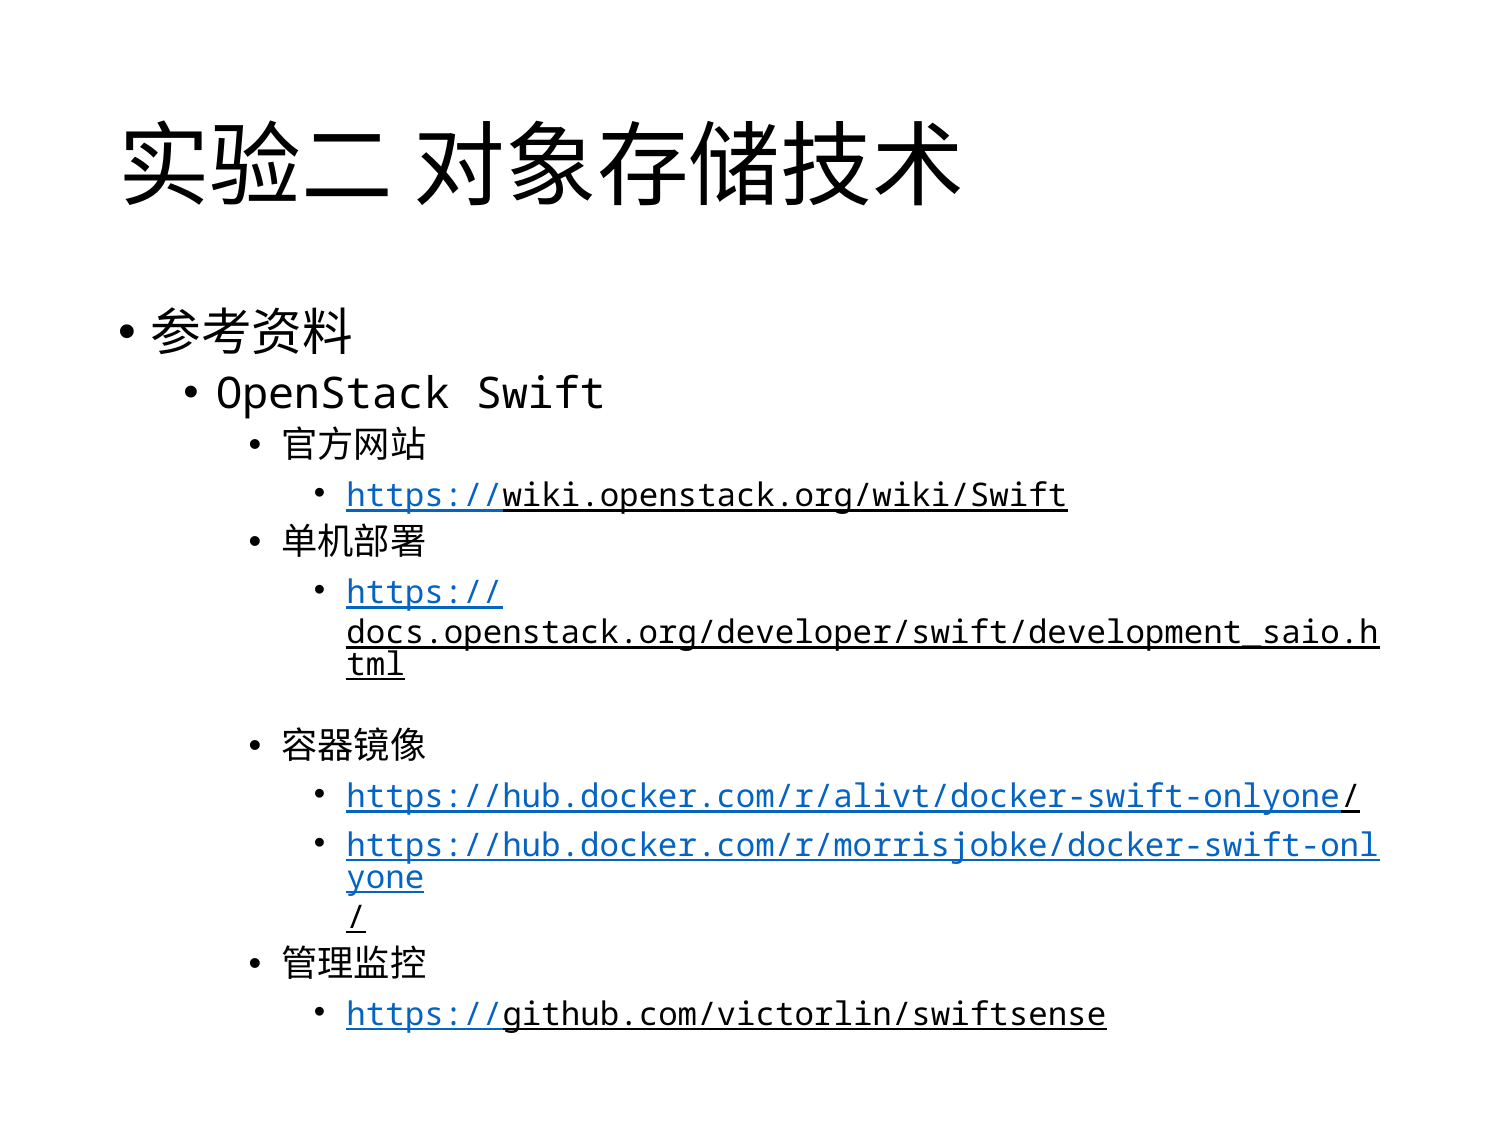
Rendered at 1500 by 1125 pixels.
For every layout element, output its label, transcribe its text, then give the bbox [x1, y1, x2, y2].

list 参考资料 OpenStack Swift 官方网站 https://wiki.openstack.org/wiki/Swift 单机部署 https://docs.openstack.org/developer/swift/development_saio.html 容器镜像 https://hub.docker.com/r/alivt/docker-swift-onlyone/ https://hub.docker.com/r/morrisjobke/docker-swift-onlyone/ 管理监控 https://github.com/victorlin/swiftsense [103, 299, 1397, 1014]
title 实验二 对象存储技术 [103, 59, 1397, 278]
